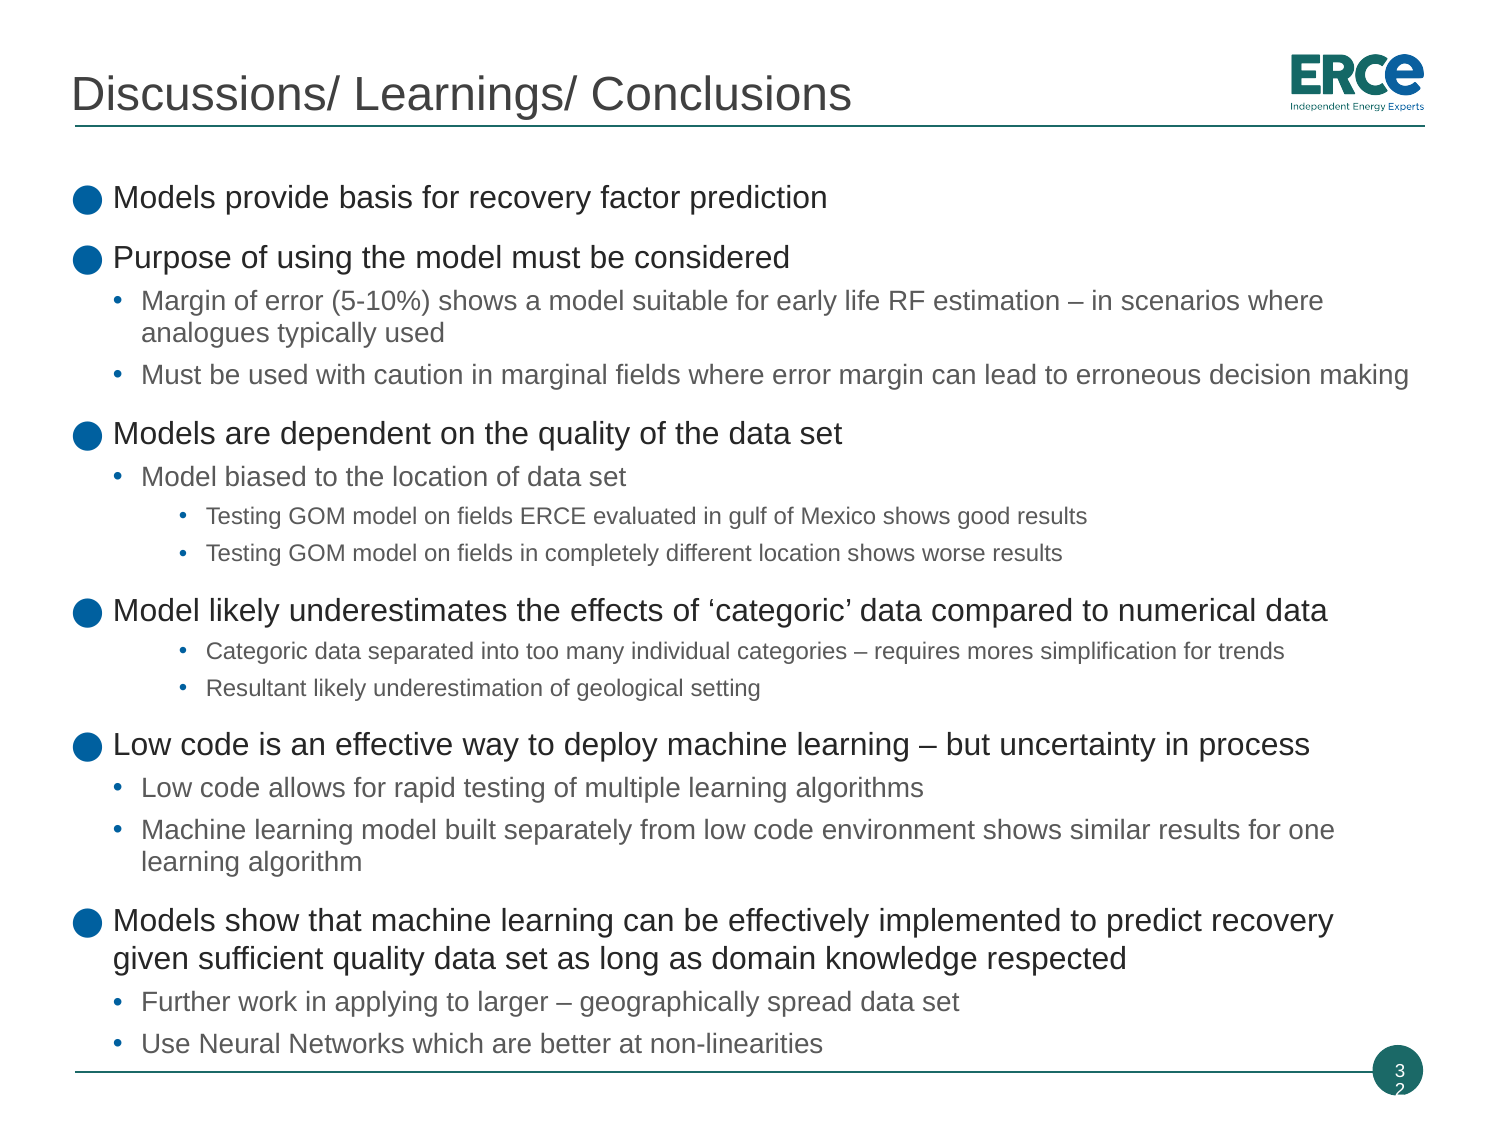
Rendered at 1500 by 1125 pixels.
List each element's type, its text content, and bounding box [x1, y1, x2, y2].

slide_number 32 [1372, 1044, 1424, 1096]
title Discussions/ Learnings/ Conclusions [56, 10, 1428, 129]
list Models provide basis for recovery factor prediction Purpose of using the model must be considered Margin of error (5-10%) shows a model suitable for early life RF estimation – in scenarios where analogues typically used Must be used with caution in marginal fields where error margin can lead to erroneous decision making Models are dependent on the quality of the data set Model biased to the location of data set Testing GOM model on fields ERCE evaluated in gulf of Mexico shows good results Testing GOM model on fields in completely different location shows worse results Model likely underestimates the effects of ‘categoric’ data compared to numerical data Categoric data separated into too many individual categories – requires mores simplification for trends Resultant likely underestimation of geological setting Low code is an effective way to deploy machine learning – but uncertainty in process Low code allows for rapid testing of multiple learning algorithms Machine learning model built separately from low code environment shows similar results for one learning algorithm Models show that machine learning can be effectively implemented to predict recovery given sufficient quality data set as long as domain knowledge respected Further work in applying to larger – geographically spread data set Use Neural Networks which are better at non-linearities [56, 169, 1428, 1083]
